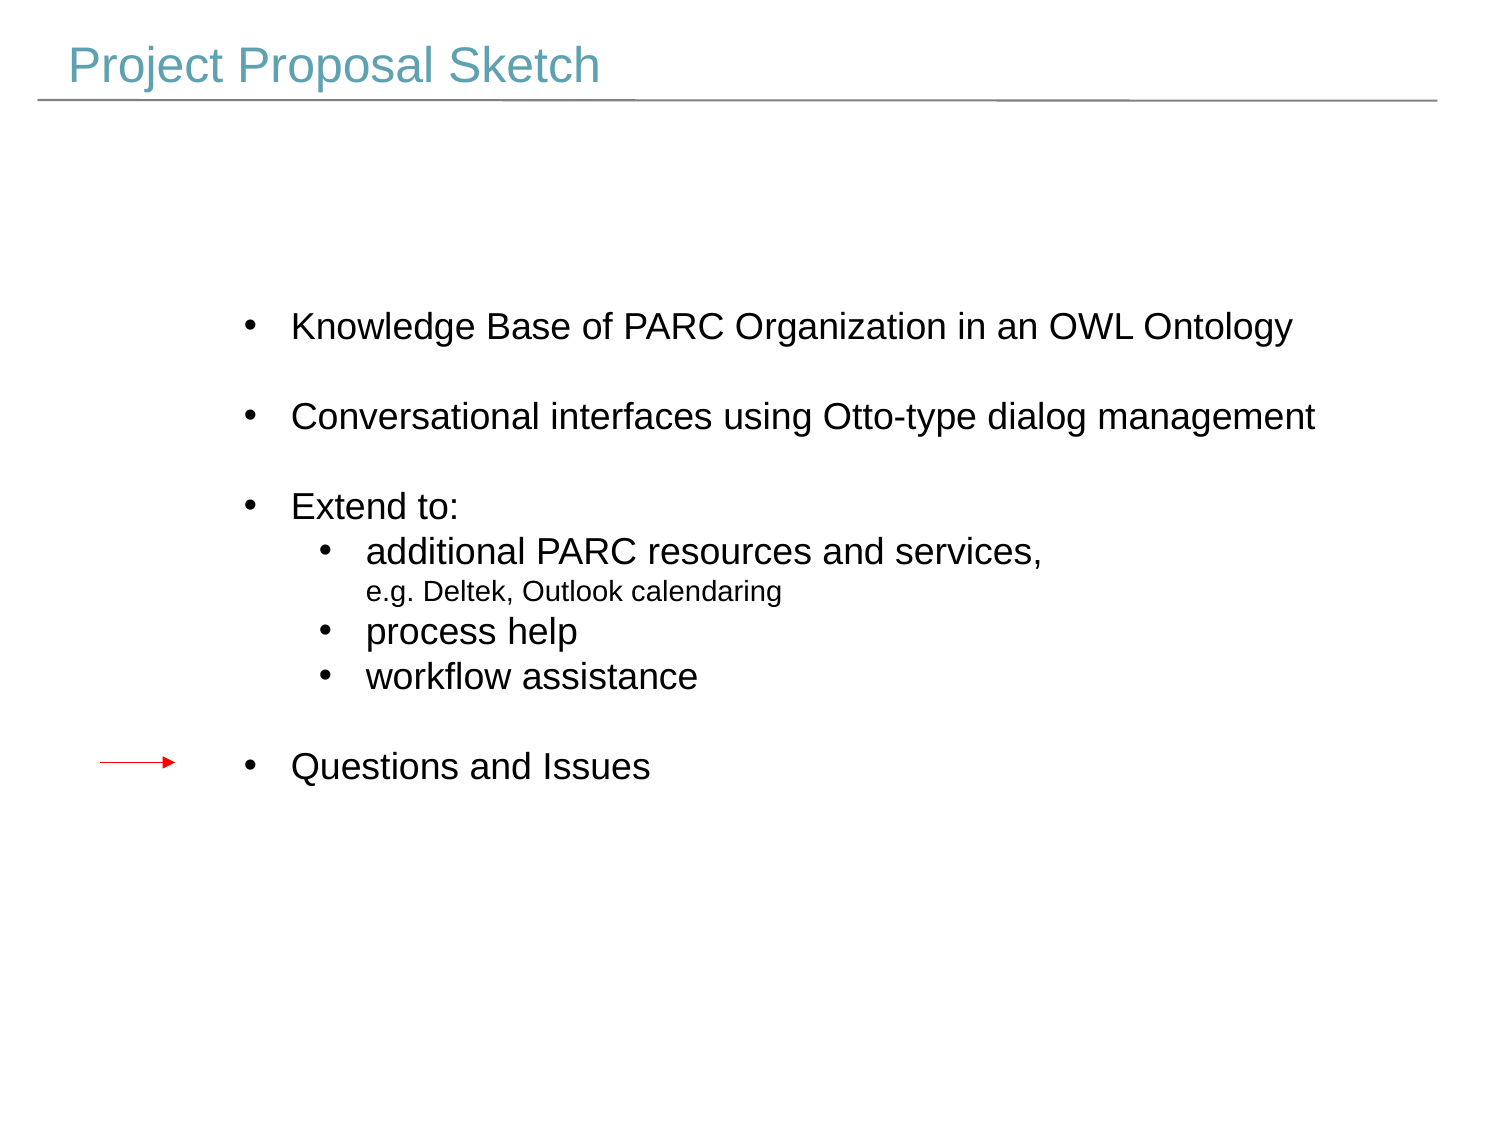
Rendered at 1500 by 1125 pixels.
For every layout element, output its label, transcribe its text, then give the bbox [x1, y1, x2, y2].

text_box Project Proposal Sketch [53, 24, 617, 98]
text_box Knowledge Base of PARC Organization in an OWL Ontology Conversational interfaces using Otto-type dialog management Extend to: additional PARC resources and services, e.g. Deltek, Outlook calendaring process help workflow assistance Questions and Issues [229, 249, 1332, 840]
